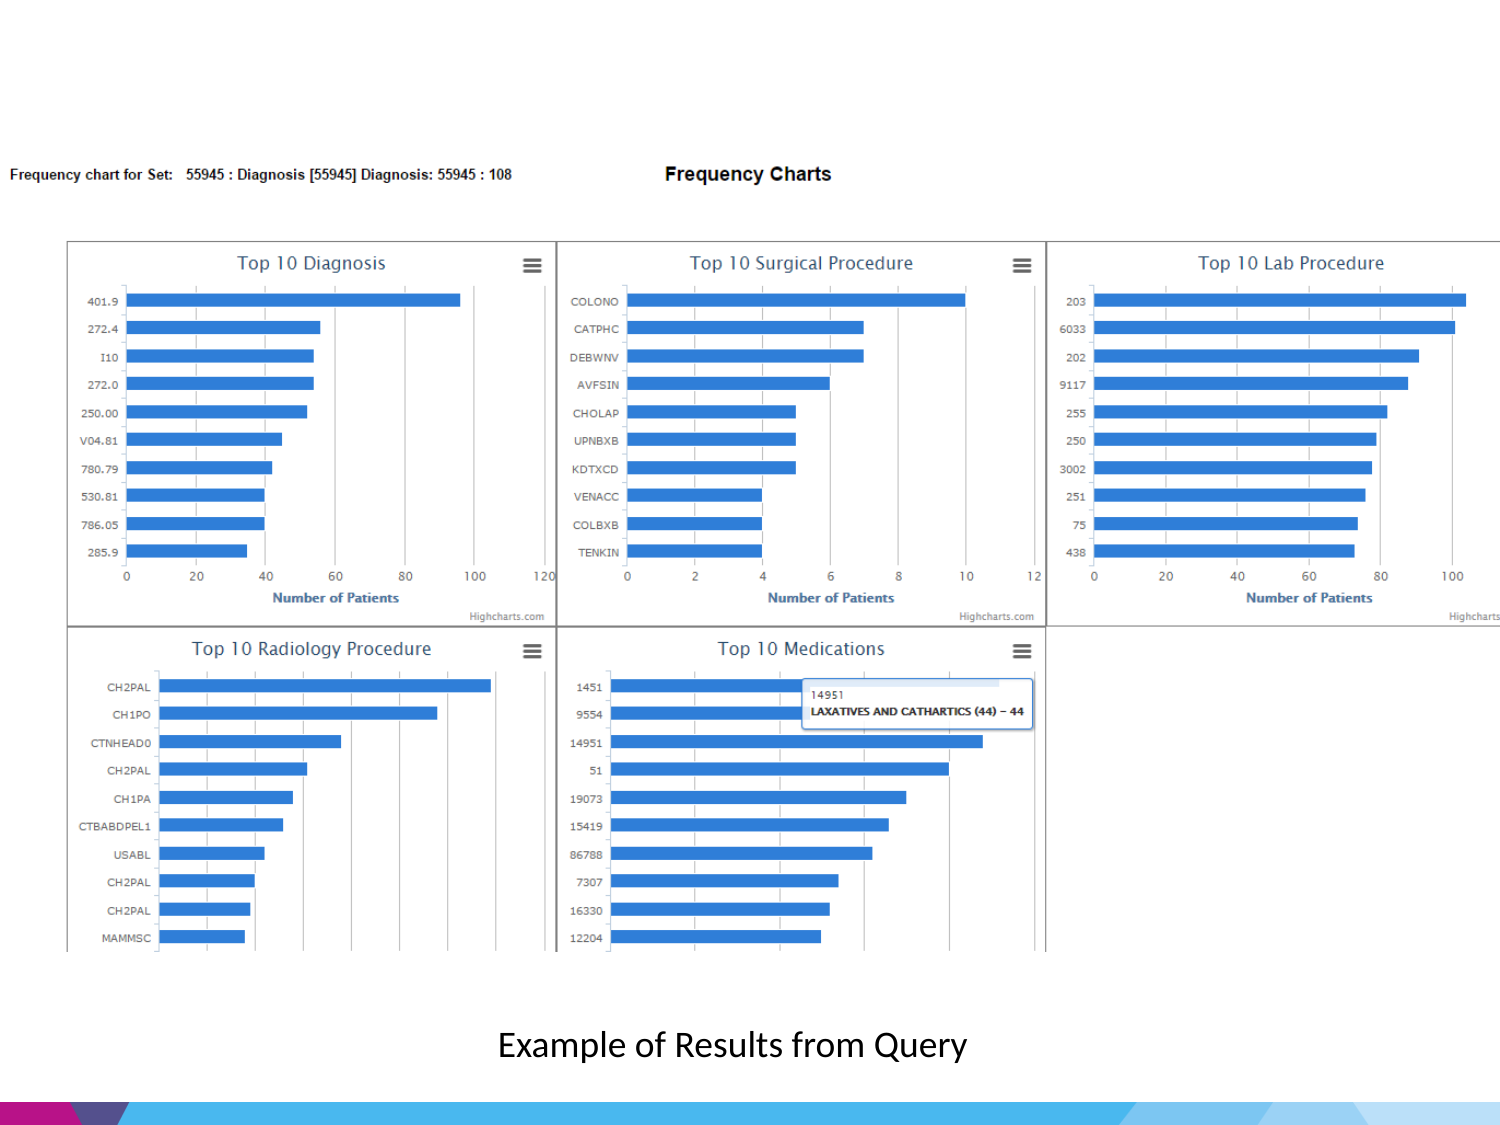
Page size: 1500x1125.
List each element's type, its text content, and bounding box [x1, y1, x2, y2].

picture [0, 149, 1500, 952]
text_box Example of Results from Query [312, 1012, 1163, 1073]
picture [0, 1102, 1500, 1125]
